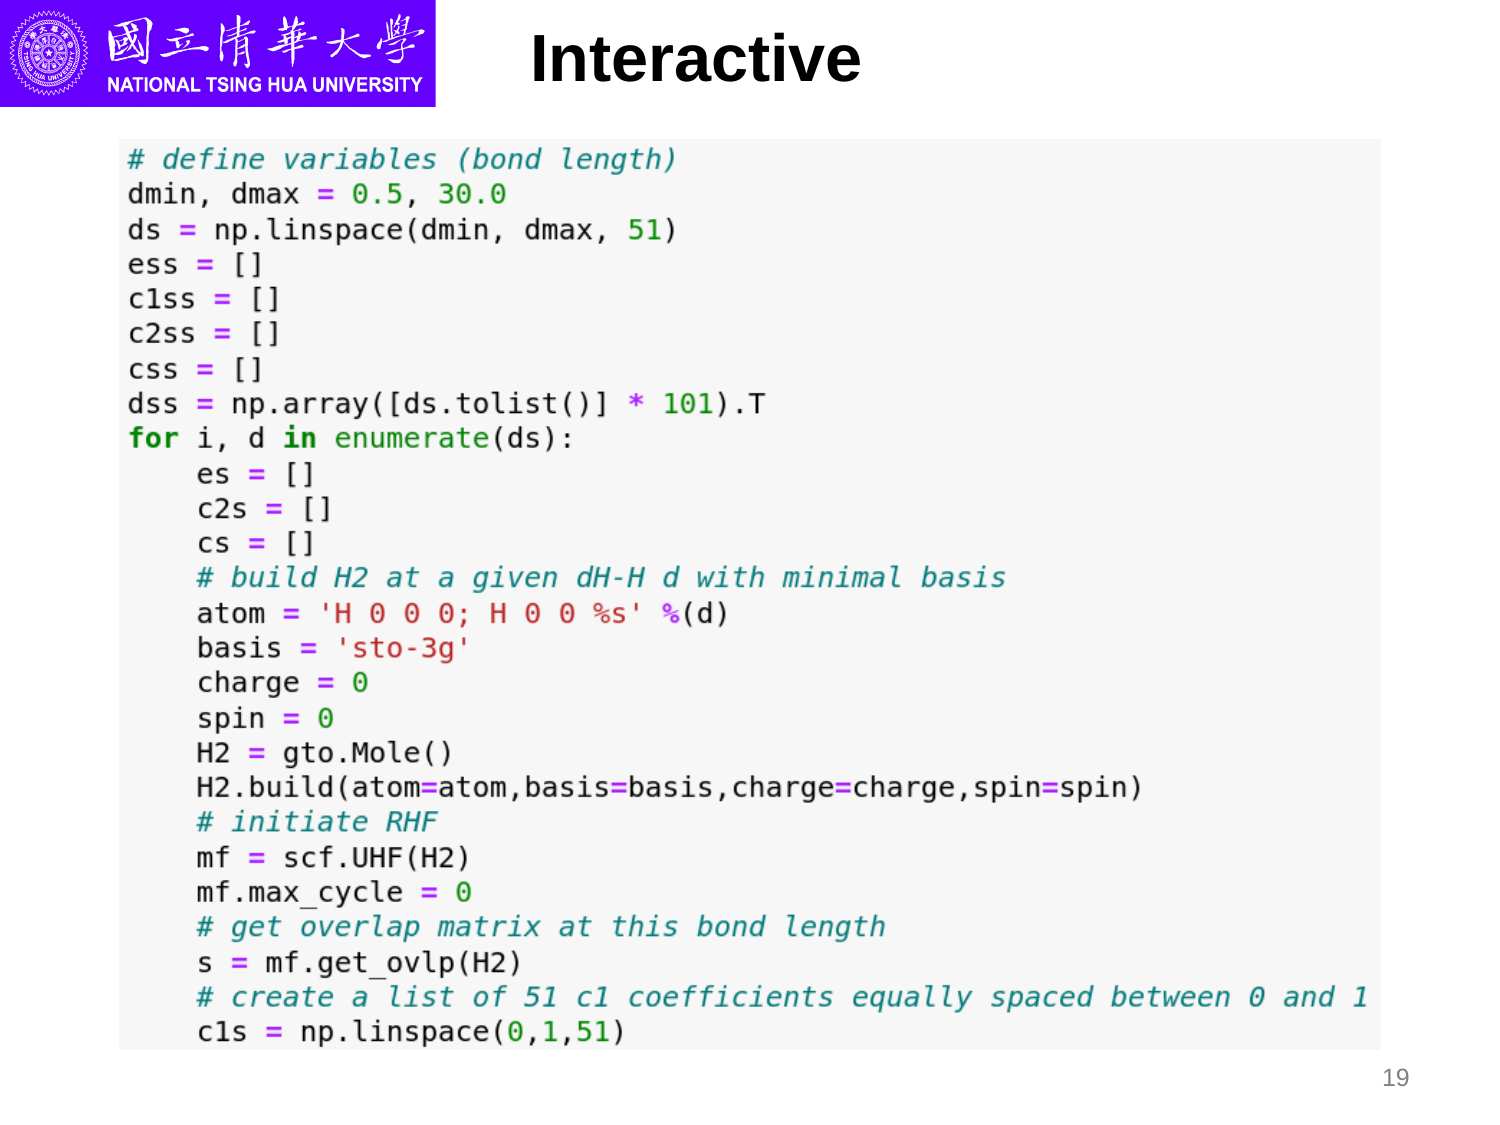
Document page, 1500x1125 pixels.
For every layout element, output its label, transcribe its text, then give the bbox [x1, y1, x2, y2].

title Interactive [515, 0, 1425, 107]
slide_number 19 [1308, 1050, 1425, 1103]
picture [0, 0, 436, 107]
picture [119, 139, 1381, 1051]
